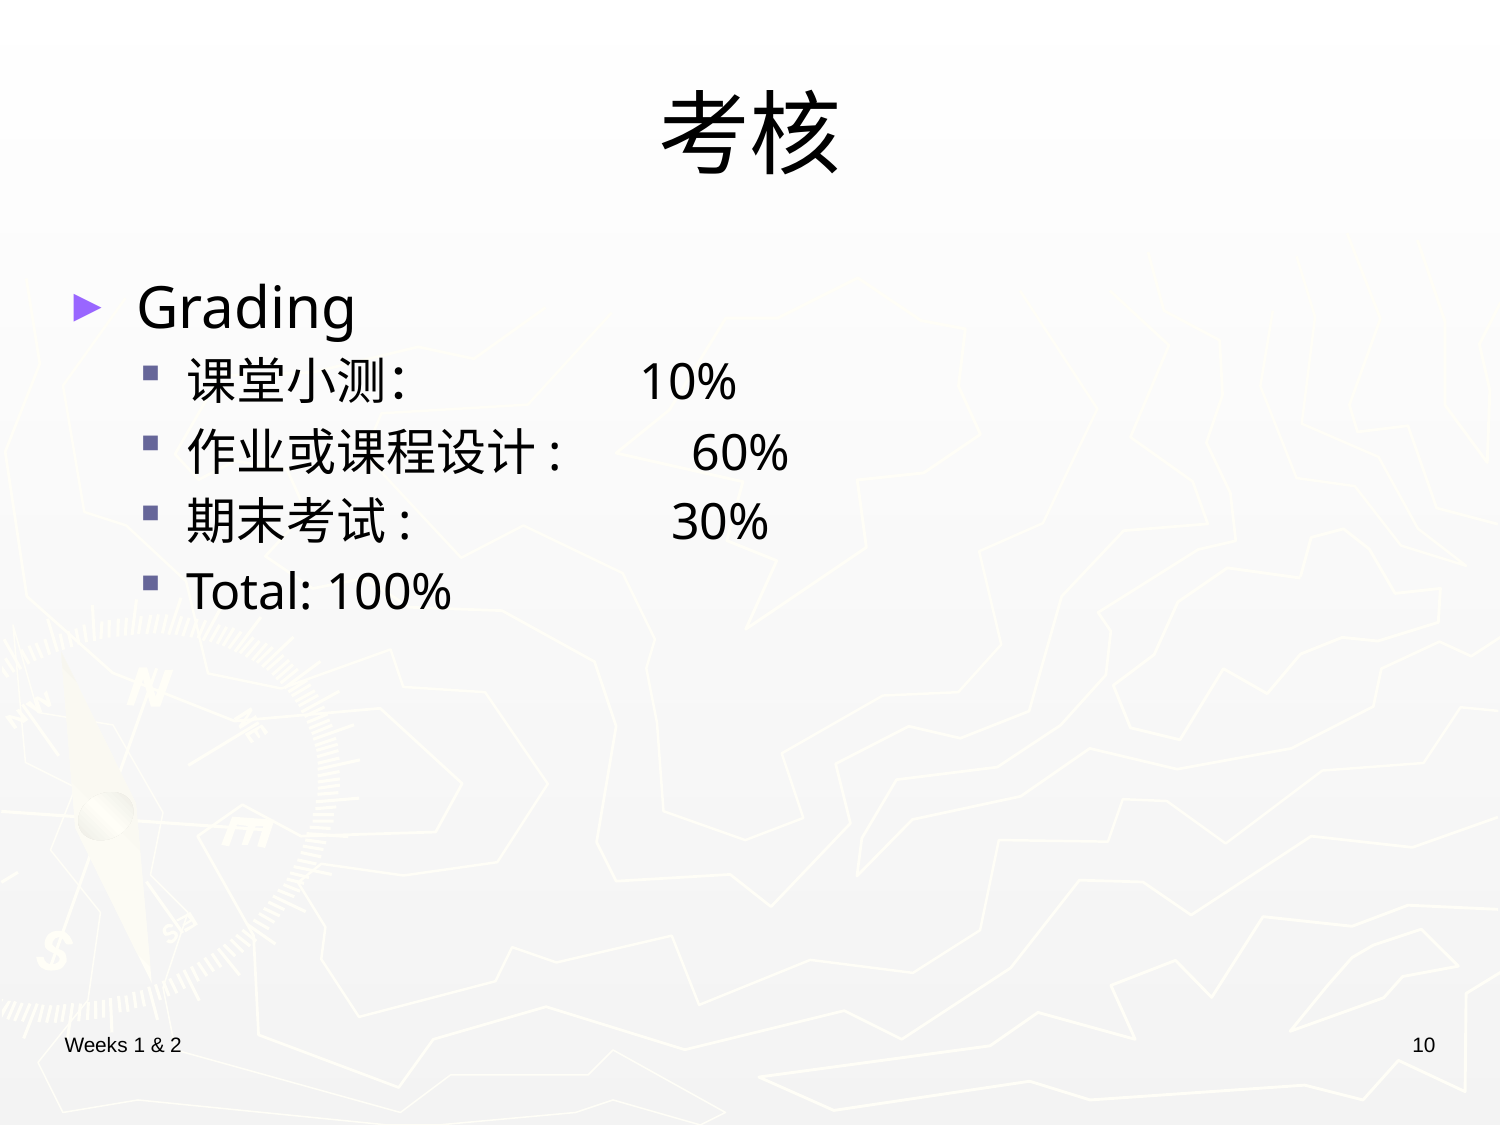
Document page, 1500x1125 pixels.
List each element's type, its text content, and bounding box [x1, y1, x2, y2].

slide_number Weeks 1 & 2 [49, 1024, 425, 1103]
list Grading 课堂小测： 10% 作业或课程设计: 60% 期末考试: 30% Total: 100% [49, 262, 1451, 1001]
slide_number 10 [1074, 1024, 1451, 1103]
title 考核 [49, 37, 1451, 225]
